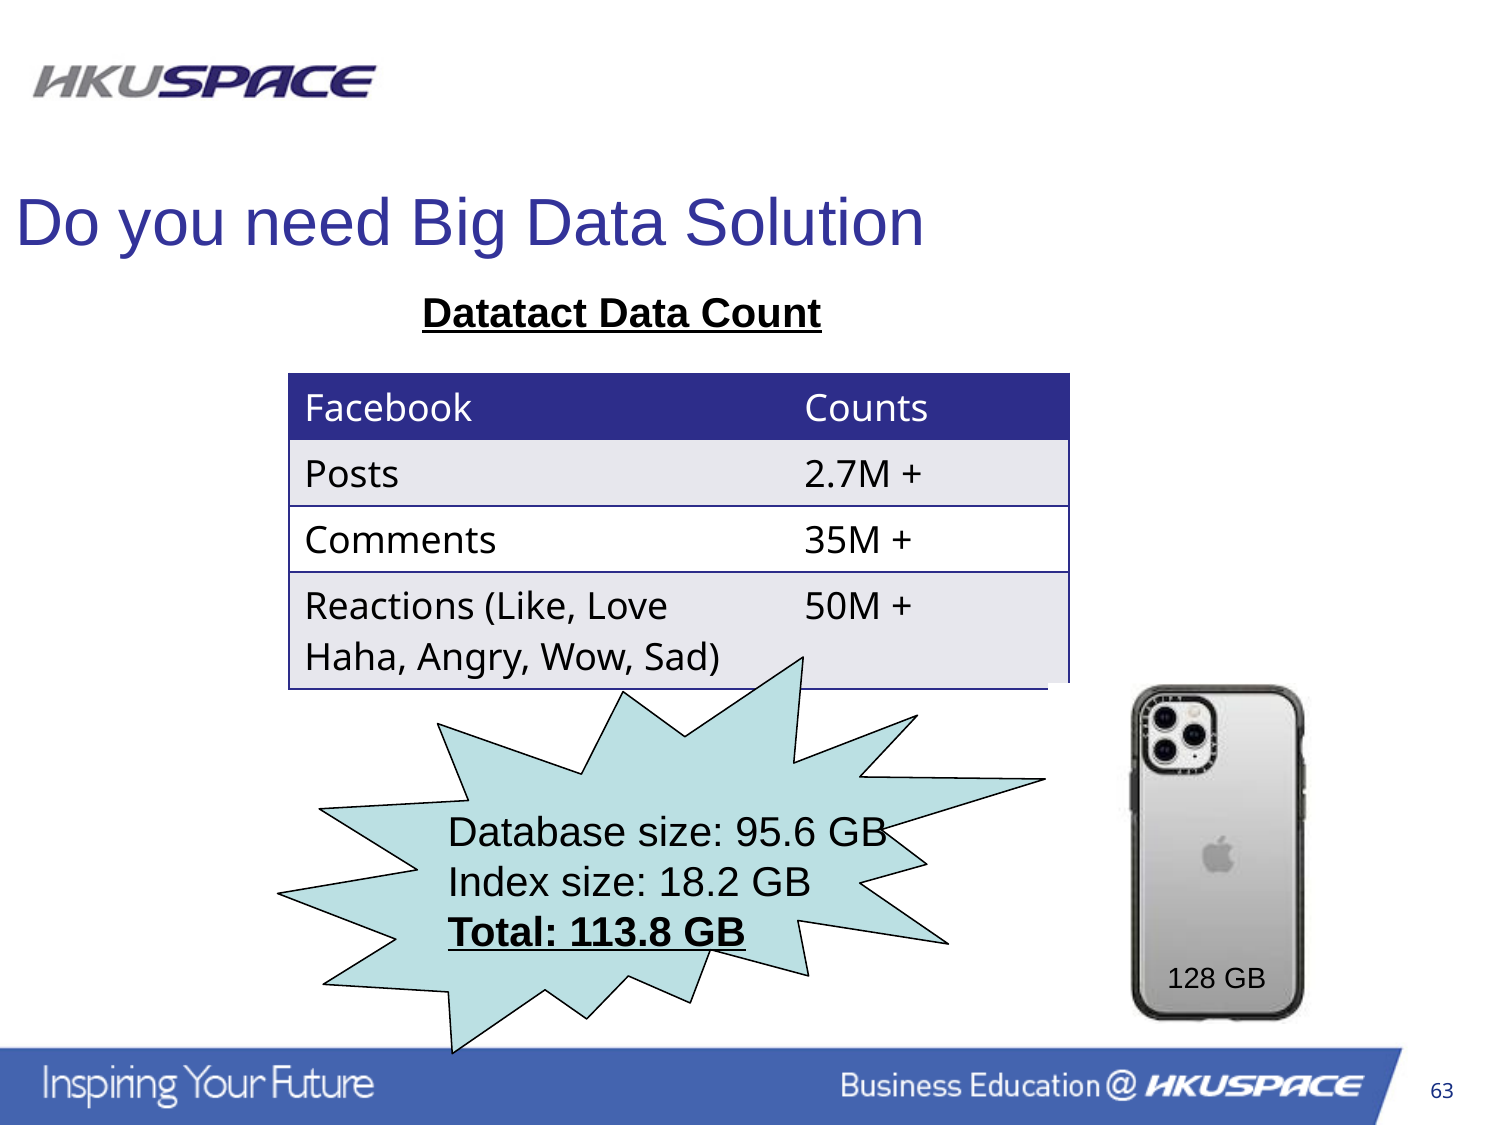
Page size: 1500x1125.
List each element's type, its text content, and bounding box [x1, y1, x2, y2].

slide_number 63 [1415, 1070, 1499, 1125]
text_box Datatact Data Count [407, 278, 951, 350]
title Do you need Big Data Solution [0, 101, 1325, 266]
table_cell 2.7M + [789, 440, 1068, 505]
table_header Counts [789, 374, 1068, 439]
table_cell Posts [290, 440, 789, 505]
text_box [277, 656, 1046, 1054]
table_cell 35M + [789, 507, 1068, 571]
picture [0, 0, 1500, 1125]
table_header Facebook [290, 374, 789, 439]
table_cell Reactions (Like, Love Haha, Angry, Wow, Sad) [290, 573, 789, 655]
table_cell Comments [290, 507, 789, 571]
table_cell 50M + [789, 573, 1068, 681]
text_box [1047, 683, 1389, 1024]
